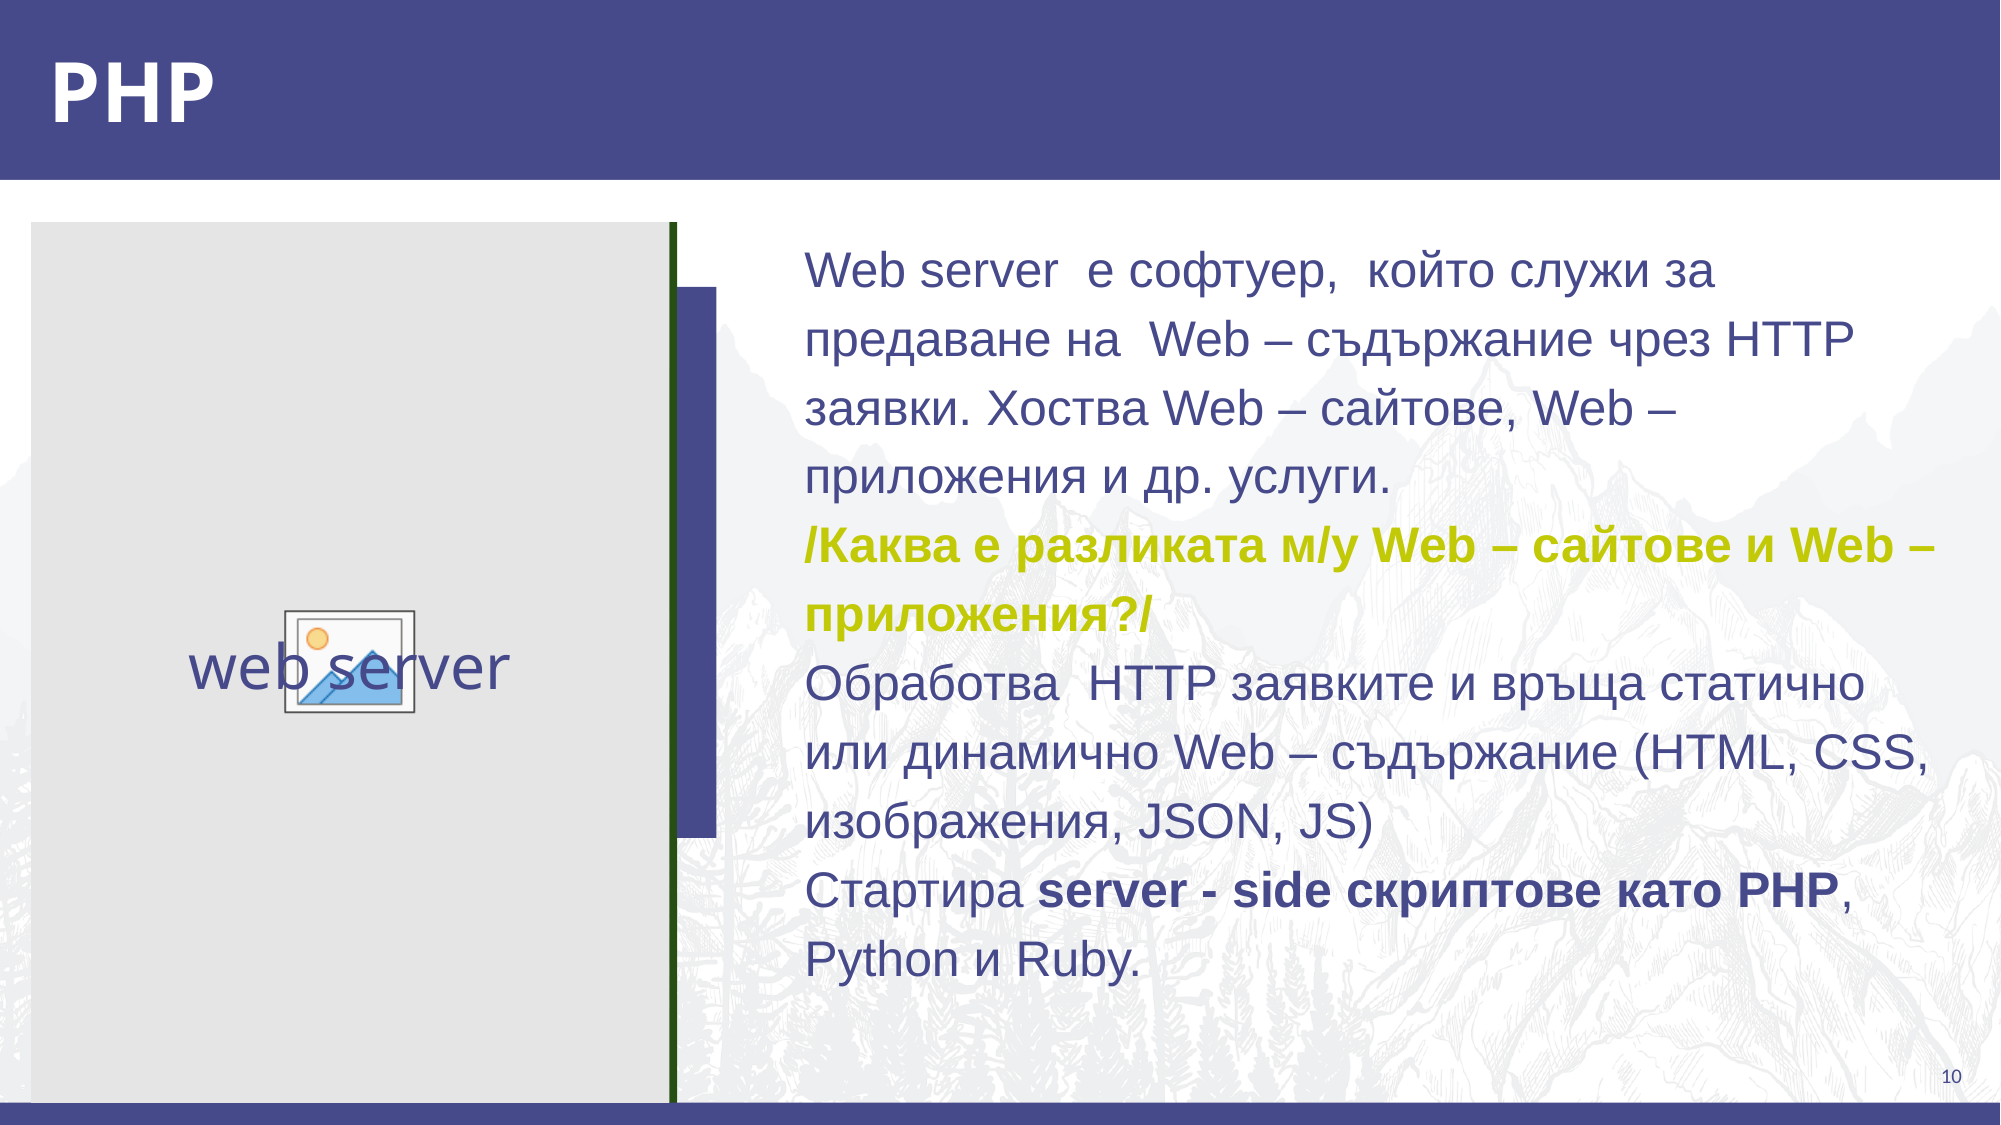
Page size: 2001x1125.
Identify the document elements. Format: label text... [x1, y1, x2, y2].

slide_number 10 [1897, 1049, 1968, 1101]
list Web server е софтуер, който служи за предаване на Web – съдържание чрез HTTP заявки. Хоства Web – сайтове, Web – приложения и др. услуги. /Каква е разликата м/у Web – сайтове и Web – приложения?/ Обработва HTTP заявките и връща статично или динамично Web – съдържание (HTML, CSS, изображения, JSON, JS) Стартира server - side скриптове като PHP, Python и Ruby. [786, 222, 1968, 1047]
title PHP [31, 16, 1591, 162]
picture [30, 222, 670, 1103]
